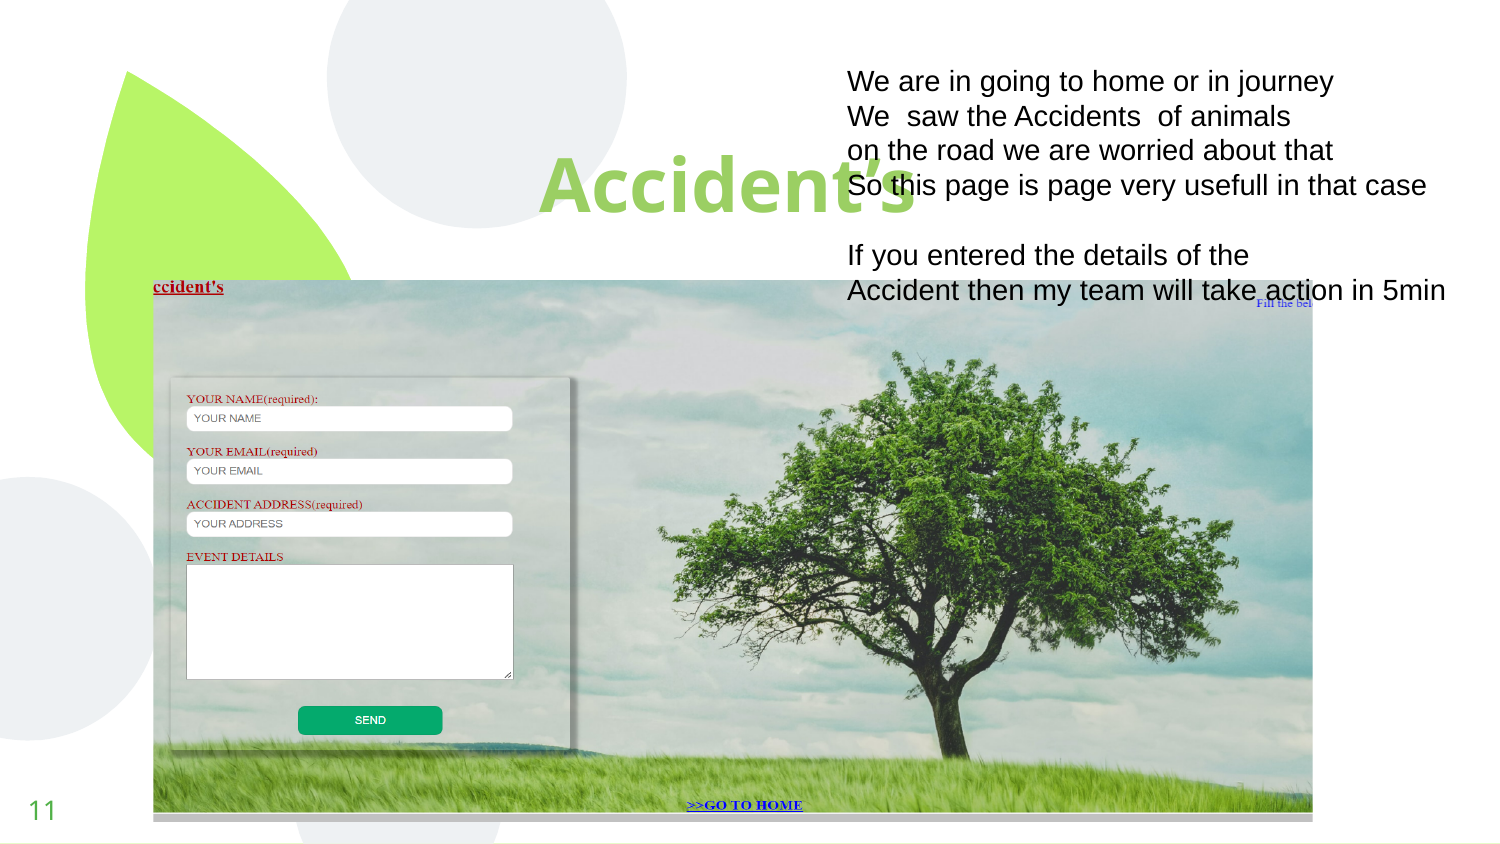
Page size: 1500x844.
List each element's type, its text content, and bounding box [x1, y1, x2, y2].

picture [153, 279, 1314, 822]
text_box We are in going to home or in journey We saw the Accidents of animals on the road we are worried about that So this page is page very usefull in that case If you entered the details of the Accident then my team will take action in 5min [832, 54, 1462, 314]
slide_number 11 [12, 779, 103, 844]
title Accident’s [251, 129, 832, 243]
